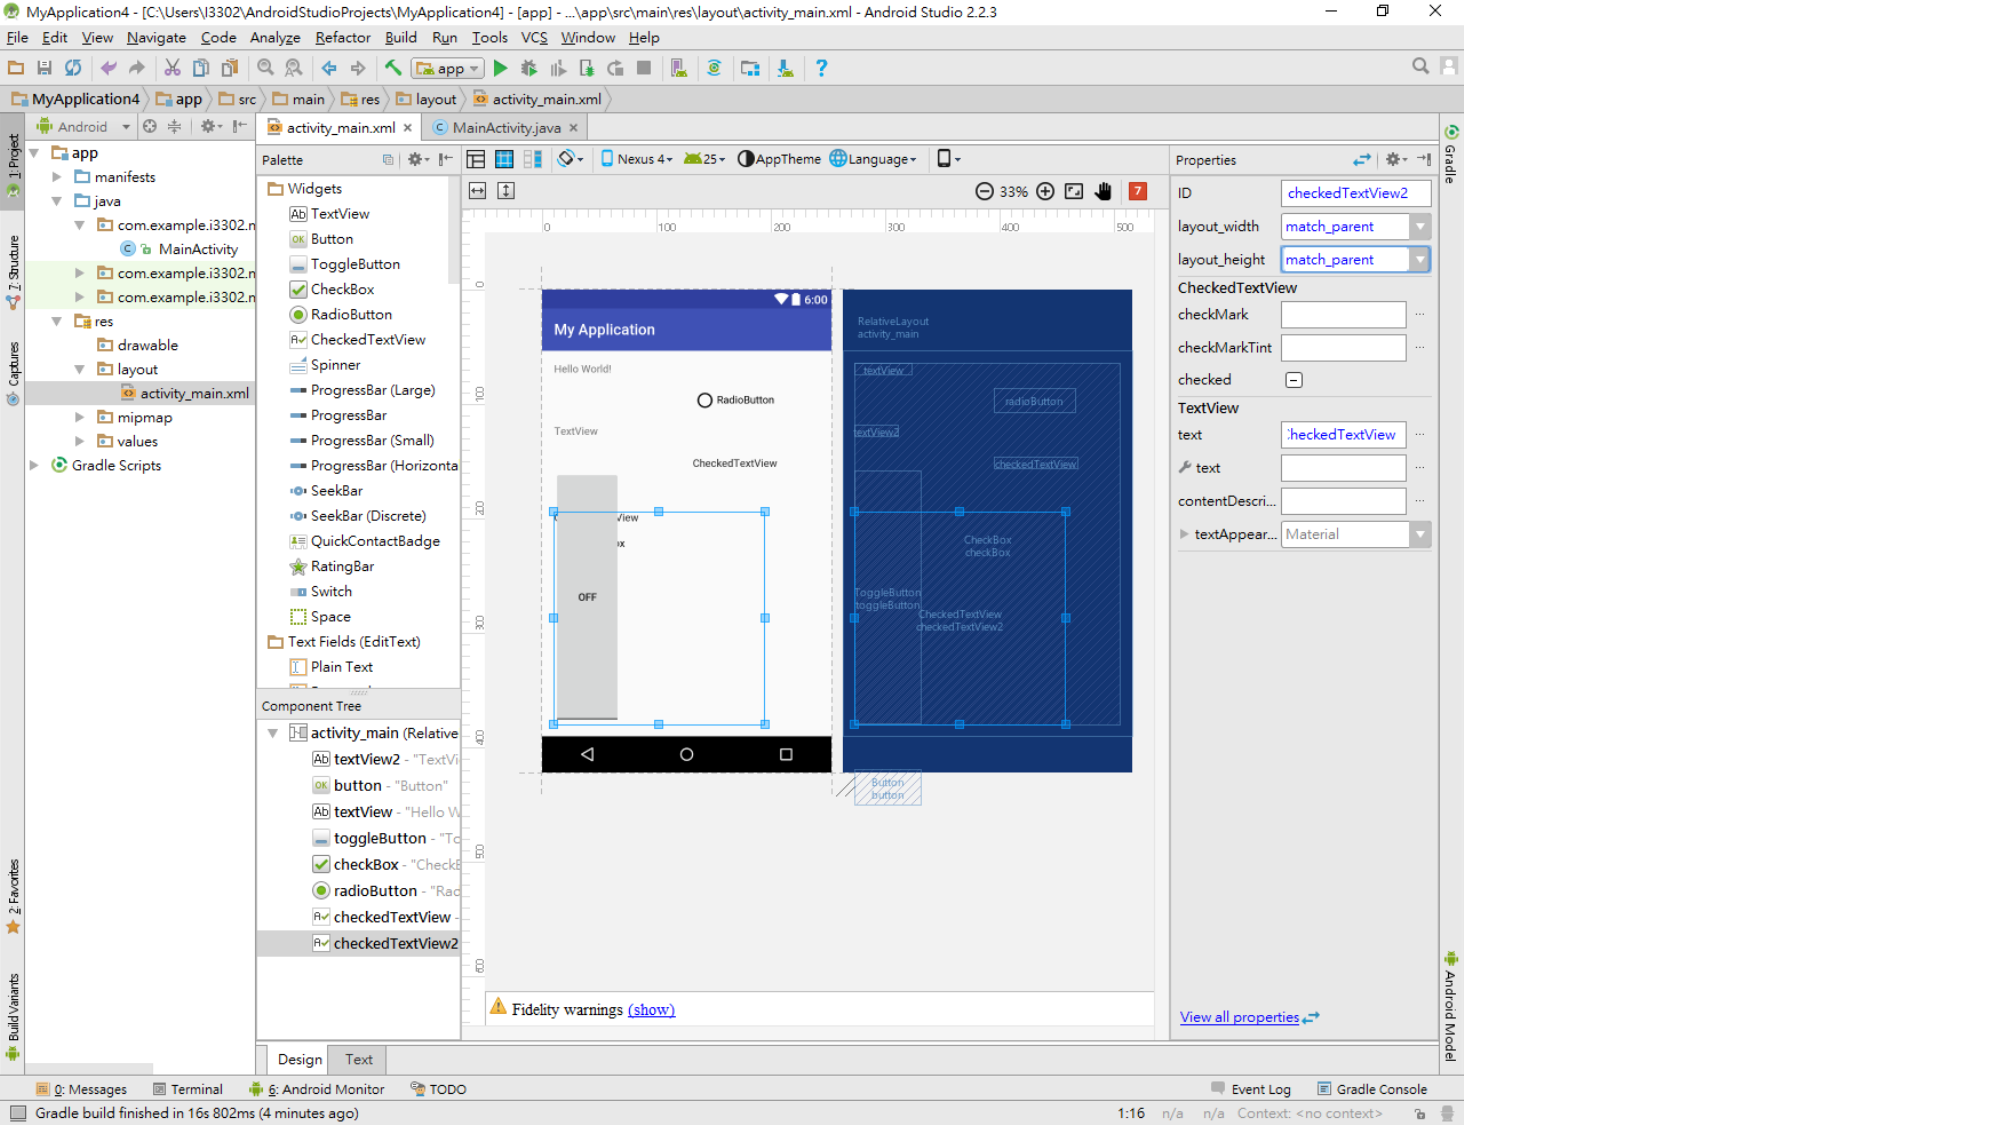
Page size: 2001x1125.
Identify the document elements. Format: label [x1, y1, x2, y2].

list [0, 0, 1464, 1125]
